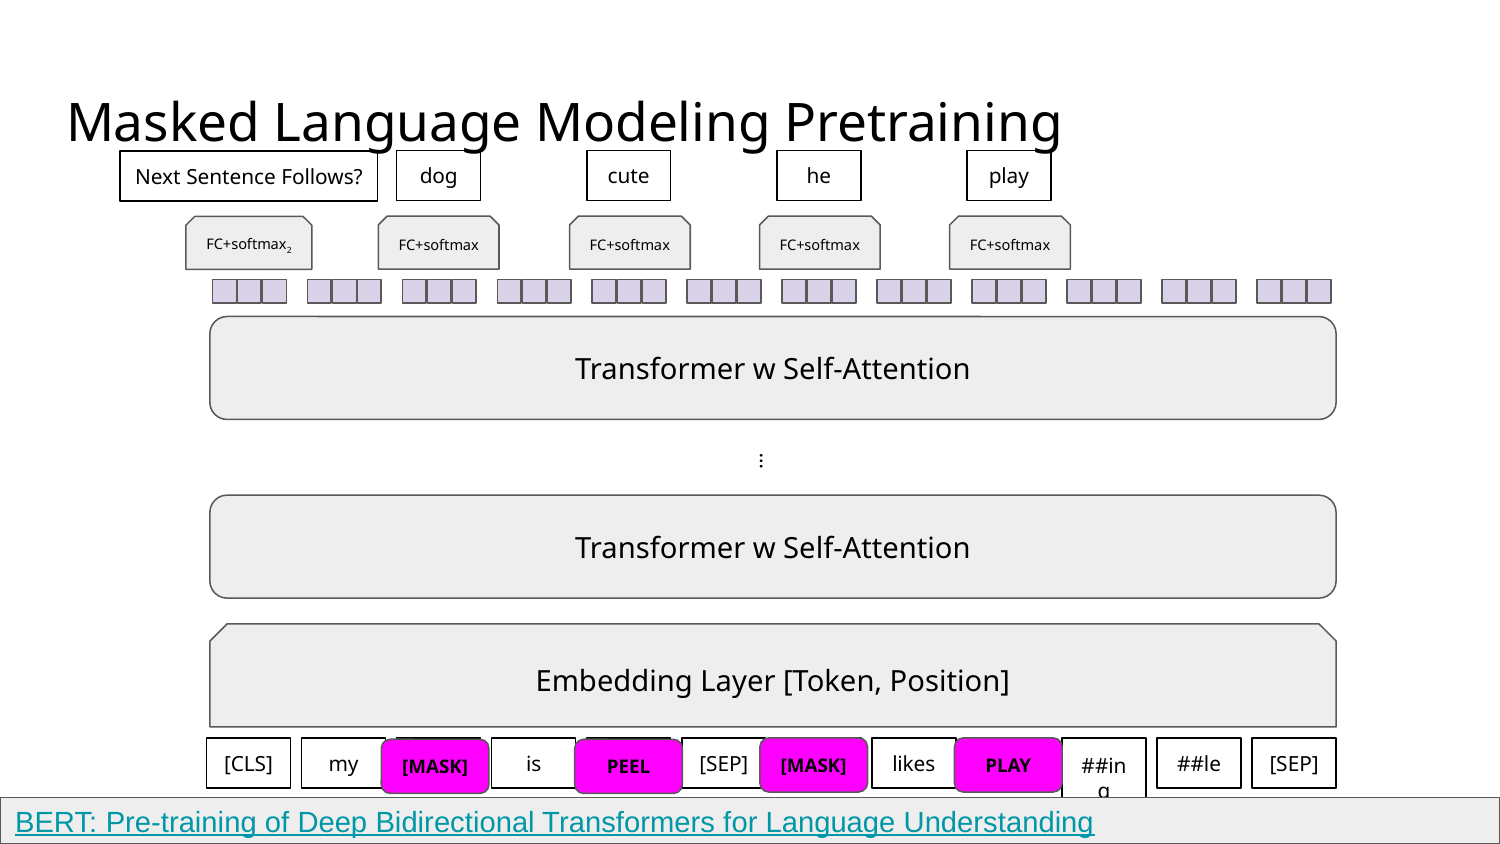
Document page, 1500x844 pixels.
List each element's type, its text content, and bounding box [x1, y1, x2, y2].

text_box … [728, 419, 779, 504]
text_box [381, 737, 1063, 794]
text_box Transformer w Self-Attention [209, 316, 1337, 420]
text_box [1063, 737, 1337, 794]
title Masked Language Modeling Pretraining [51, 72, 1449, 167]
text_box BERT: Pre-training of Deep Bidirectional Transformers for Language Understanding [0, 797, 1500, 844]
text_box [206, 737, 379, 794]
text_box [212, 279, 1332, 304]
text_box Transformer w Self-Attention [209, 495, 1337, 599]
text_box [119, 150, 375, 270]
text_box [378, 150, 1071, 270]
text_box Embedding Layer [Token, Position] [209, 623, 1337, 727]
